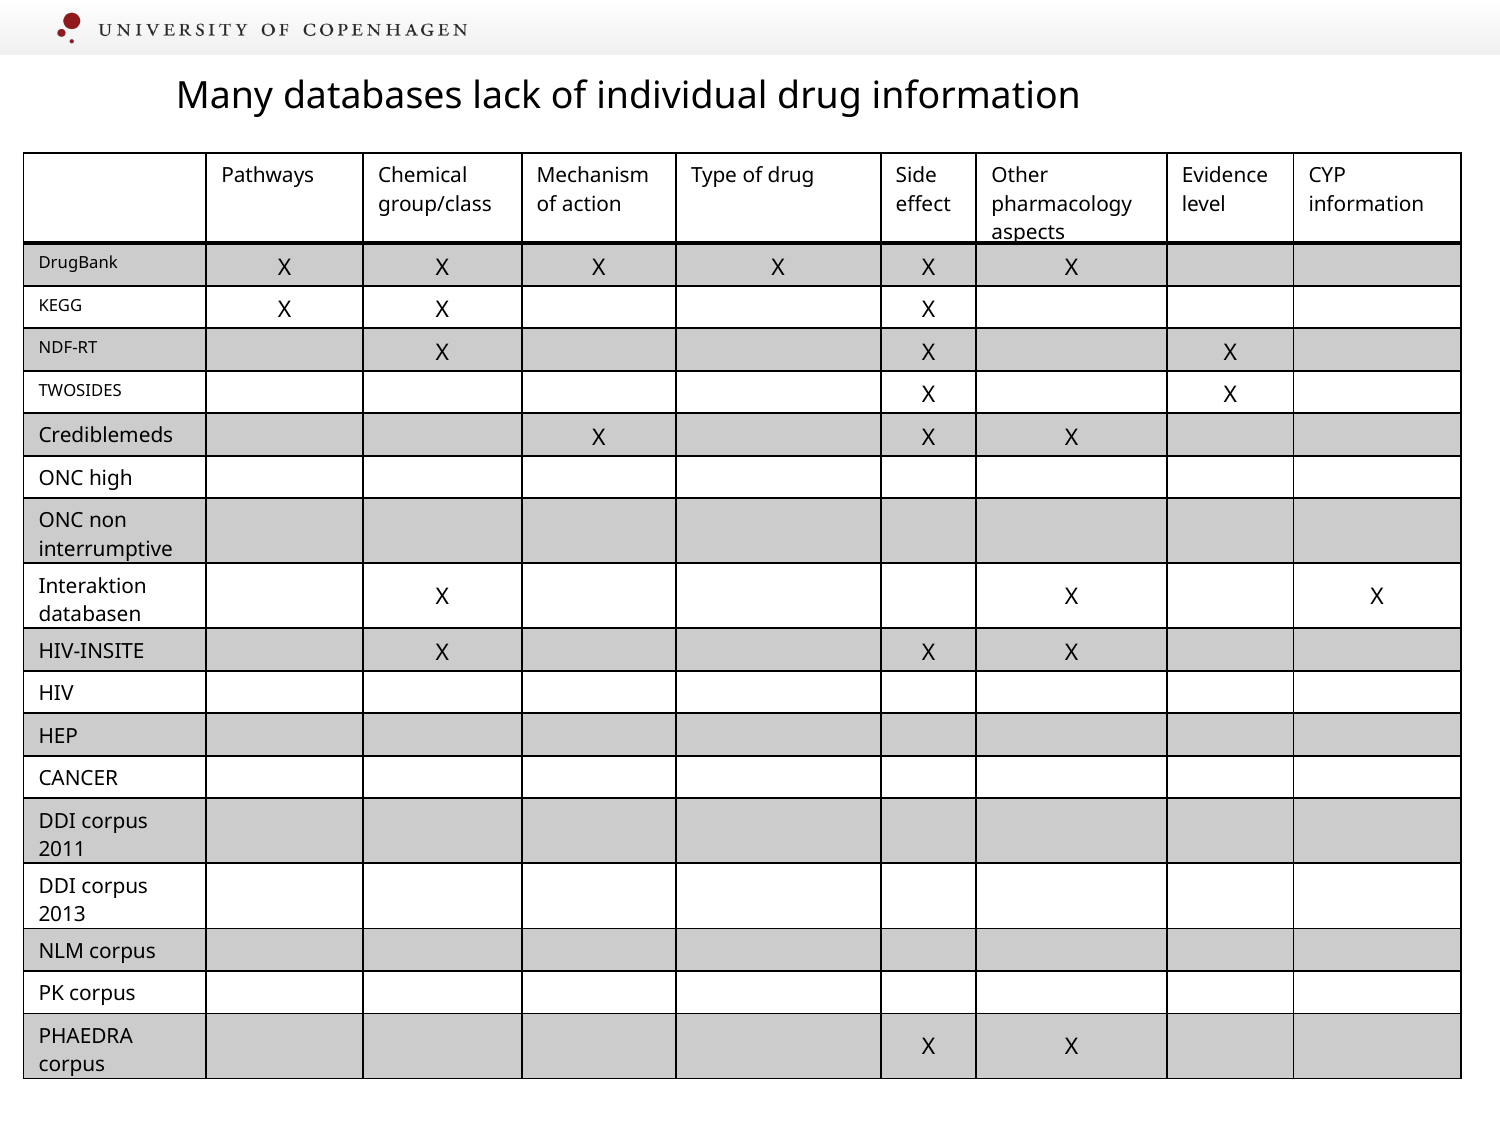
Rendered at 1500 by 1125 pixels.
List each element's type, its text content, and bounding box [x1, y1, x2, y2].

table_cell [1294, 714, 1460, 755]
table_cell [207, 629, 362, 670]
table_cell [364, 714, 521, 755]
table_cell [207, 499, 362, 562]
table_cell [523, 1014, 675, 1078]
table_header CYP information [1294, 154, 1460, 241]
table_cell HEP [24, 714, 205, 755]
table_cell [1168, 287, 1293, 327]
table_cell [1168, 629, 1293, 670]
table_cell X [977, 1014, 1166, 1078]
table_cell [977, 499, 1166, 562]
table_cell [882, 864, 975, 928]
table_cell [1168, 714, 1293, 755]
table_cell [1168, 864, 1293, 928]
table_cell [364, 929, 521, 970]
table_cell X [364, 564, 521, 627]
table_cell [523, 499, 675, 562]
table_cell [977, 757, 1166, 797]
table_header Pathways [207, 154, 362, 241]
table_cell [882, 499, 975, 562]
table_cell HIV-INSITE [24, 629, 205, 670]
table_cell [364, 799, 521, 862]
table_cell [523, 457, 675, 497]
table_cell [1294, 287, 1460, 327]
table_cell [977, 799, 1166, 862]
table_cell [977, 972, 1166, 1013]
table_cell [882, 929, 975, 970]
table_cell X [882, 329, 975, 370]
table_cell [1294, 799, 1460, 862]
table_cell X [1168, 329, 1293, 370]
table_cell [207, 864, 362, 928]
table_cell [677, 864, 880, 928]
table_cell KEGG [24, 287, 205, 327]
table_cell [1294, 672, 1460, 712]
table_cell TWOSIDES [24, 372, 205, 412]
table_cell [677, 329, 880, 370]
table_cell [523, 799, 675, 862]
table_cell [364, 1014, 521, 1078]
table_cell [677, 1014, 880, 1078]
table_cell X [882, 245, 975, 285]
table_cell [523, 329, 675, 370]
table_cell [677, 414, 880, 455]
table_cell [977, 457, 1166, 497]
table_cell [677, 287, 880, 327]
table_cell [1294, 757, 1460, 797]
table_cell [882, 457, 975, 497]
table_header Other pharmacology aspects [977, 154, 1166, 241]
table_cell [977, 372, 1166, 412]
table_cell [1294, 629, 1460, 670]
table_cell X [977, 414, 1166, 455]
table_cell [364, 757, 521, 797]
table_cell [364, 672, 521, 712]
table_cell [882, 757, 975, 797]
table_cell NDF-RT [24, 329, 205, 370]
table_header Mechanism of action [523, 154, 675, 241]
table_cell [882, 564, 975, 627]
table_cell NLM corpus [24, 929, 205, 970]
table_cell [1294, 245, 1460, 285]
table_cell ONC non interrumptive [24, 499, 205, 562]
table_cell Crediblemeds [24, 414, 205, 455]
table_cell [1168, 757, 1293, 797]
table_cell [1168, 414, 1293, 455]
table_cell [1168, 972, 1293, 1013]
table_cell [523, 929, 675, 970]
table_cell [882, 799, 975, 862]
table_cell [1168, 799, 1293, 862]
table_cell [1294, 457, 1460, 497]
table_cell Interaktion databasen [24, 564, 205, 627]
table_header Evidence level [1168, 154, 1293, 241]
table_cell [882, 672, 975, 712]
table_cell X [364, 287, 521, 327]
text_box Many databases lack of individual drug information [160, 63, 1097, 123]
table_cell X [207, 287, 362, 327]
table_cell [364, 457, 521, 497]
table_cell DDI corpus 2013 [24, 864, 205, 928]
table_cell [364, 414, 521, 455]
table_cell [677, 714, 880, 755]
table_cell X [977, 564, 1166, 627]
table_cell CANCER [24, 757, 205, 797]
table_cell [364, 864, 521, 928]
table_cell [677, 972, 880, 1013]
table_cell [207, 1014, 362, 1078]
table_cell [207, 329, 362, 370]
table_cell X [882, 372, 975, 412]
table_cell [882, 714, 975, 755]
table_cell X [882, 287, 975, 327]
table_cell DDI corpus 2011 [24, 799, 205, 862]
table_cell X [977, 245, 1166, 285]
table_cell [1294, 929, 1460, 970]
table_cell [523, 564, 675, 627]
table_header [24, 154, 205, 241]
table_cell X [523, 245, 675, 285]
table_cell [677, 672, 880, 712]
table_cell [677, 629, 880, 670]
table_cell [364, 372, 521, 412]
table_cell X [523, 414, 675, 455]
table_cell [1168, 245, 1293, 285]
table_cell [207, 414, 362, 455]
table_cell [977, 287, 1166, 327]
table_cell X [364, 329, 521, 370]
table_cell [523, 629, 675, 670]
table_cell [207, 929, 362, 970]
table_cell [882, 972, 975, 1013]
table_cell X [882, 414, 975, 455]
table_cell X [364, 245, 521, 285]
table_cell [1168, 457, 1293, 497]
table_cell [207, 672, 362, 712]
table_cell [1294, 329, 1460, 370]
table_cell [677, 799, 880, 862]
table_cell [523, 714, 675, 755]
table_cell [977, 864, 1166, 928]
table_cell [1294, 414, 1460, 455]
table_cell X [1294, 564, 1460, 627]
table_cell [677, 564, 880, 627]
table_cell [1168, 672, 1293, 712]
table_cell X [977, 629, 1166, 670]
table_cell [1294, 972, 1460, 1013]
table_cell [207, 799, 362, 862]
table_header Type of drug [677, 154, 880, 241]
table_cell [677, 757, 880, 797]
table_cell [977, 329, 1166, 370]
table_cell [677, 929, 880, 970]
table_cell [523, 372, 675, 412]
table_cell [207, 757, 362, 797]
table_cell [364, 972, 521, 1013]
table_cell [1294, 372, 1460, 412]
table_cell [207, 564, 362, 627]
table_cell HIV [24, 672, 205, 712]
table_cell [1168, 929, 1293, 970]
table_cell X [677, 245, 880, 285]
table_cell [1294, 1014, 1460, 1078]
table_cell [523, 287, 675, 327]
table_cell ONC high [24, 457, 205, 497]
table_cell [207, 457, 362, 497]
table_cell [1294, 864, 1460, 928]
table_cell [207, 714, 362, 755]
table_cell [977, 714, 1166, 755]
table_cell X [364, 629, 521, 670]
table_cell [1294, 499, 1460, 562]
table_cell [1168, 499, 1293, 562]
table_cell [1168, 1014, 1293, 1078]
table_cell [523, 757, 675, 797]
table_cell [207, 372, 362, 412]
table_cell [523, 864, 675, 928]
table_cell [677, 372, 880, 412]
table_cell X [882, 629, 975, 670]
table_cell DrugBank [24, 245, 205, 285]
table_cell PK corpus [24, 972, 205, 1013]
table_cell X [207, 245, 362, 285]
table_cell [1168, 564, 1293, 627]
table_cell [977, 672, 1166, 712]
table_cell X [882, 1014, 975, 1078]
table_cell [523, 672, 675, 712]
table_cell [364, 499, 521, 562]
table_cell [523, 972, 675, 1013]
table_cell [977, 929, 1166, 970]
table_cell PHAEDRA corpus [24, 1014, 205, 1078]
table_cell [207, 972, 362, 1013]
table_header Side effect [882, 154, 975, 241]
table_cell X [1168, 372, 1293, 412]
picture [92, 15, 475, 42]
table_cell [677, 499, 880, 562]
table_cell [677, 457, 880, 497]
table_header Chemical group/class [364, 154, 521, 241]
